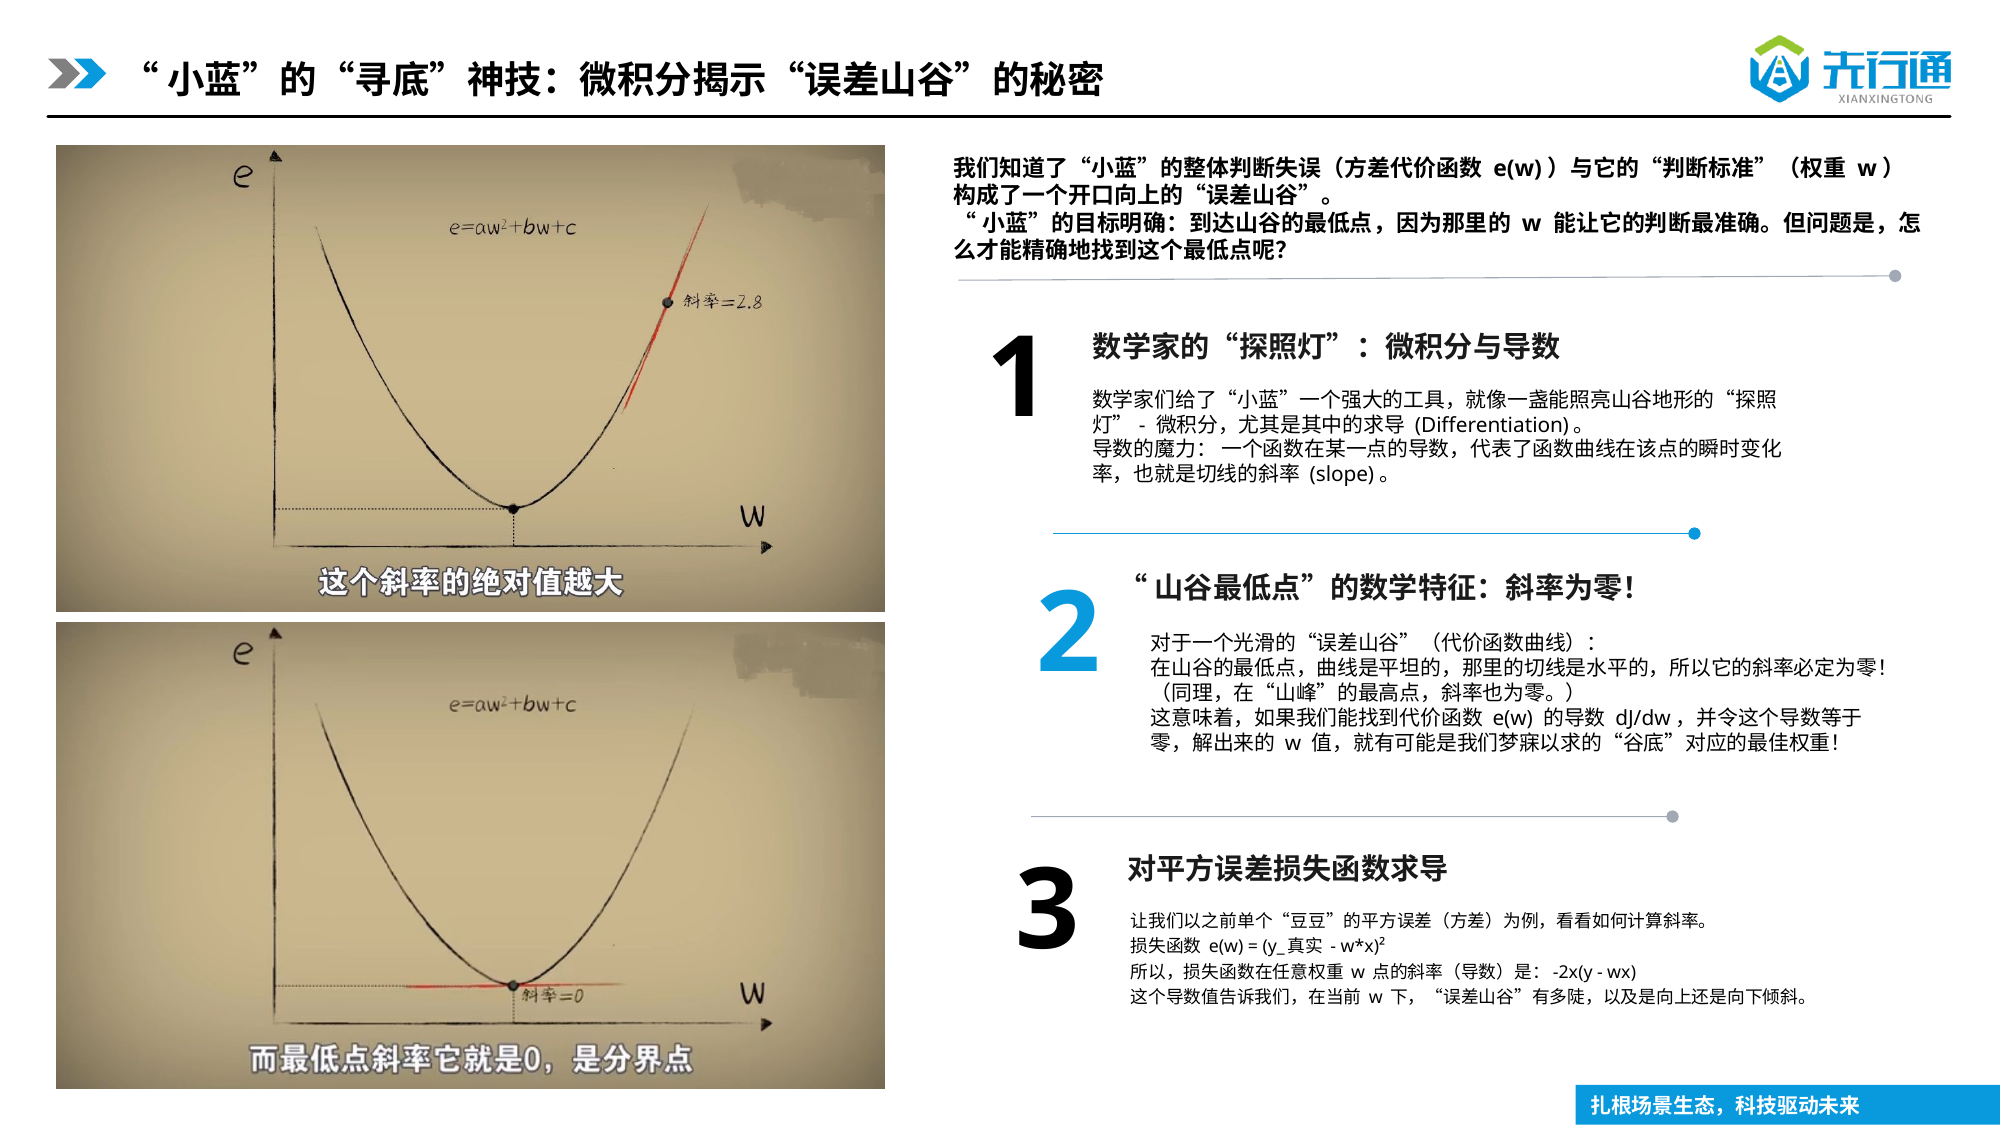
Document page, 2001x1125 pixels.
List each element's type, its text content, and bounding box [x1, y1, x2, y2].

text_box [938, 293, 1896, 1040]
text_box 我们知道了“小蓝”的整体判断失误（方差代价函数 e(w)）与它的“判断标准”（权重 w）构成了一个开口向上的“误差山谷”。 “小蓝”的目标明确：到达山谷的最低点，因为那里的 w 能让它的判断最准确。但问题是，怎么才能精确地找到这个最低点呢？ [938, 146, 1938, 329]
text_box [958, 275, 1896, 281]
picture [56, 622, 885, 1089]
title “小蓝”的“寻底”神技：微积分揭示“误差山谷”的秘密 [106, 37, 1957, 105]
picture [56, 145, 885, 613]
